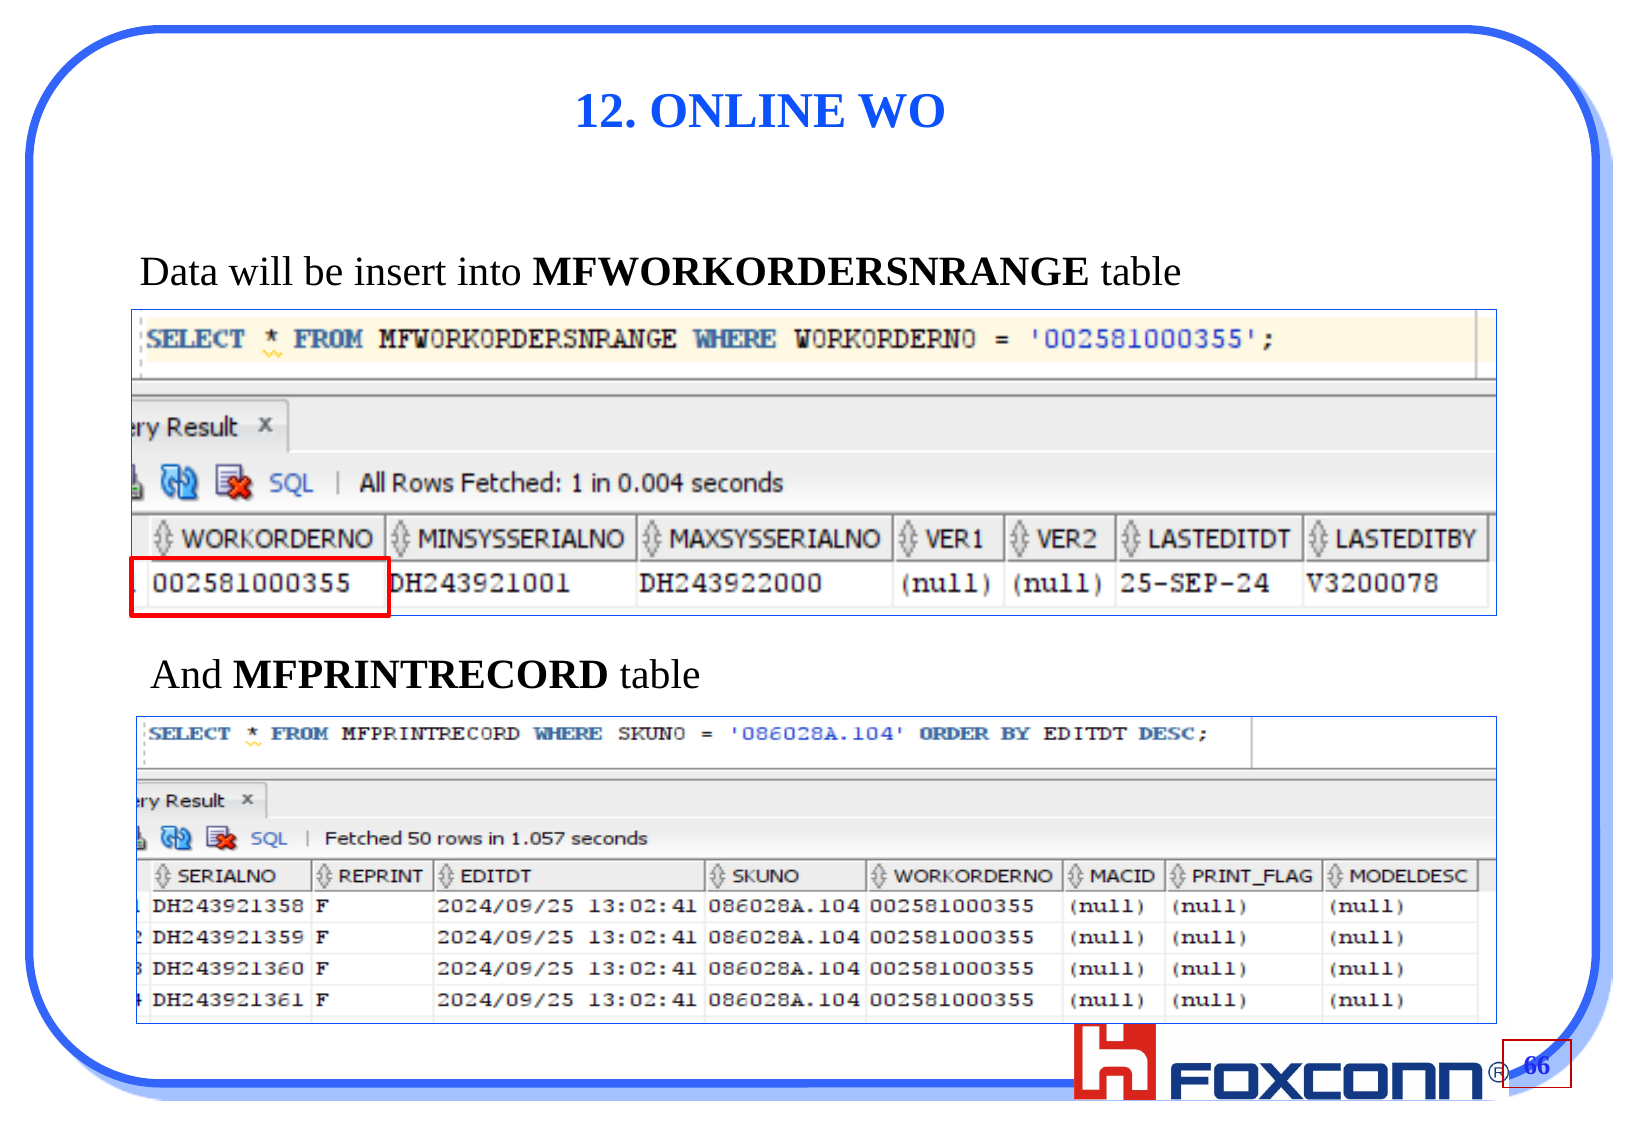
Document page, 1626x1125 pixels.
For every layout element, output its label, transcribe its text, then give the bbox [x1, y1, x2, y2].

picture [131, 309, 1498, 616]
picture [136, 715, 1509, 1100]
text_box 12. ONLINE WO [562, 61, 1094, 145]
slide_number 66 [1502, 1039, 1572, 1088]
text_box And MFPRINTRECORD table [137, 646, 896, 712]
text_box Data will be insert into MFWORKORDERSNRANGE table [127, 243, 1347, 310]
